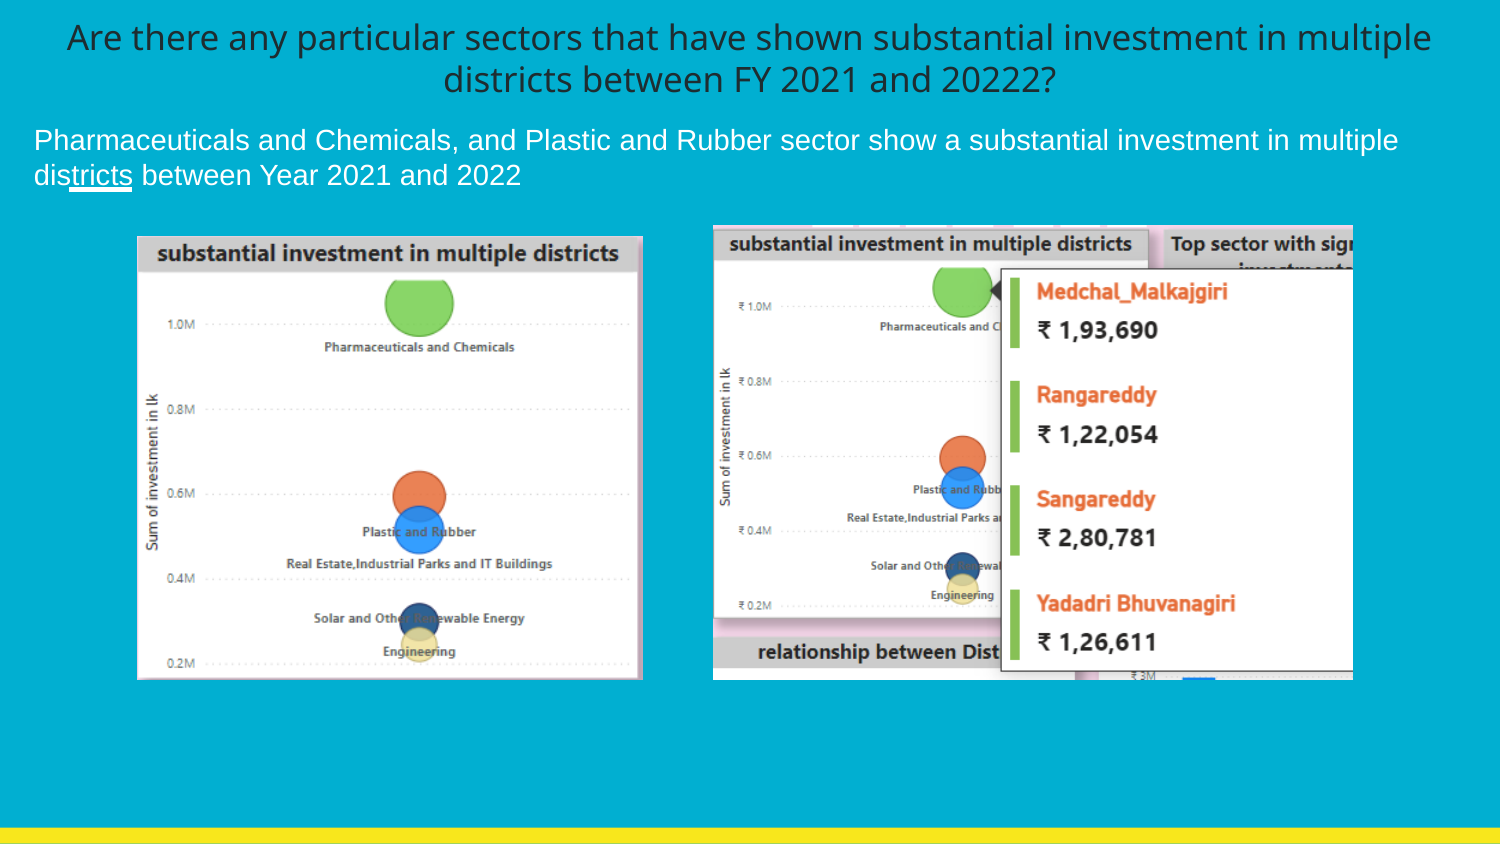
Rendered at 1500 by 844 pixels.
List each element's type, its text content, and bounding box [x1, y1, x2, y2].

picture [713, 225, 1353, 680]
list Pharmaceuticals and Chemicals, and Plastic and Rubber sector show a substantial investment in multiple districts between Year 2021 and 2022 [19, 105, 1484, 821]
title Are there any particular sectors that have shown substantial investment in multiple districts between FY 2021 and 20222? [51, 0, 1449, 105]
picture [136, 236, 643, 680]
